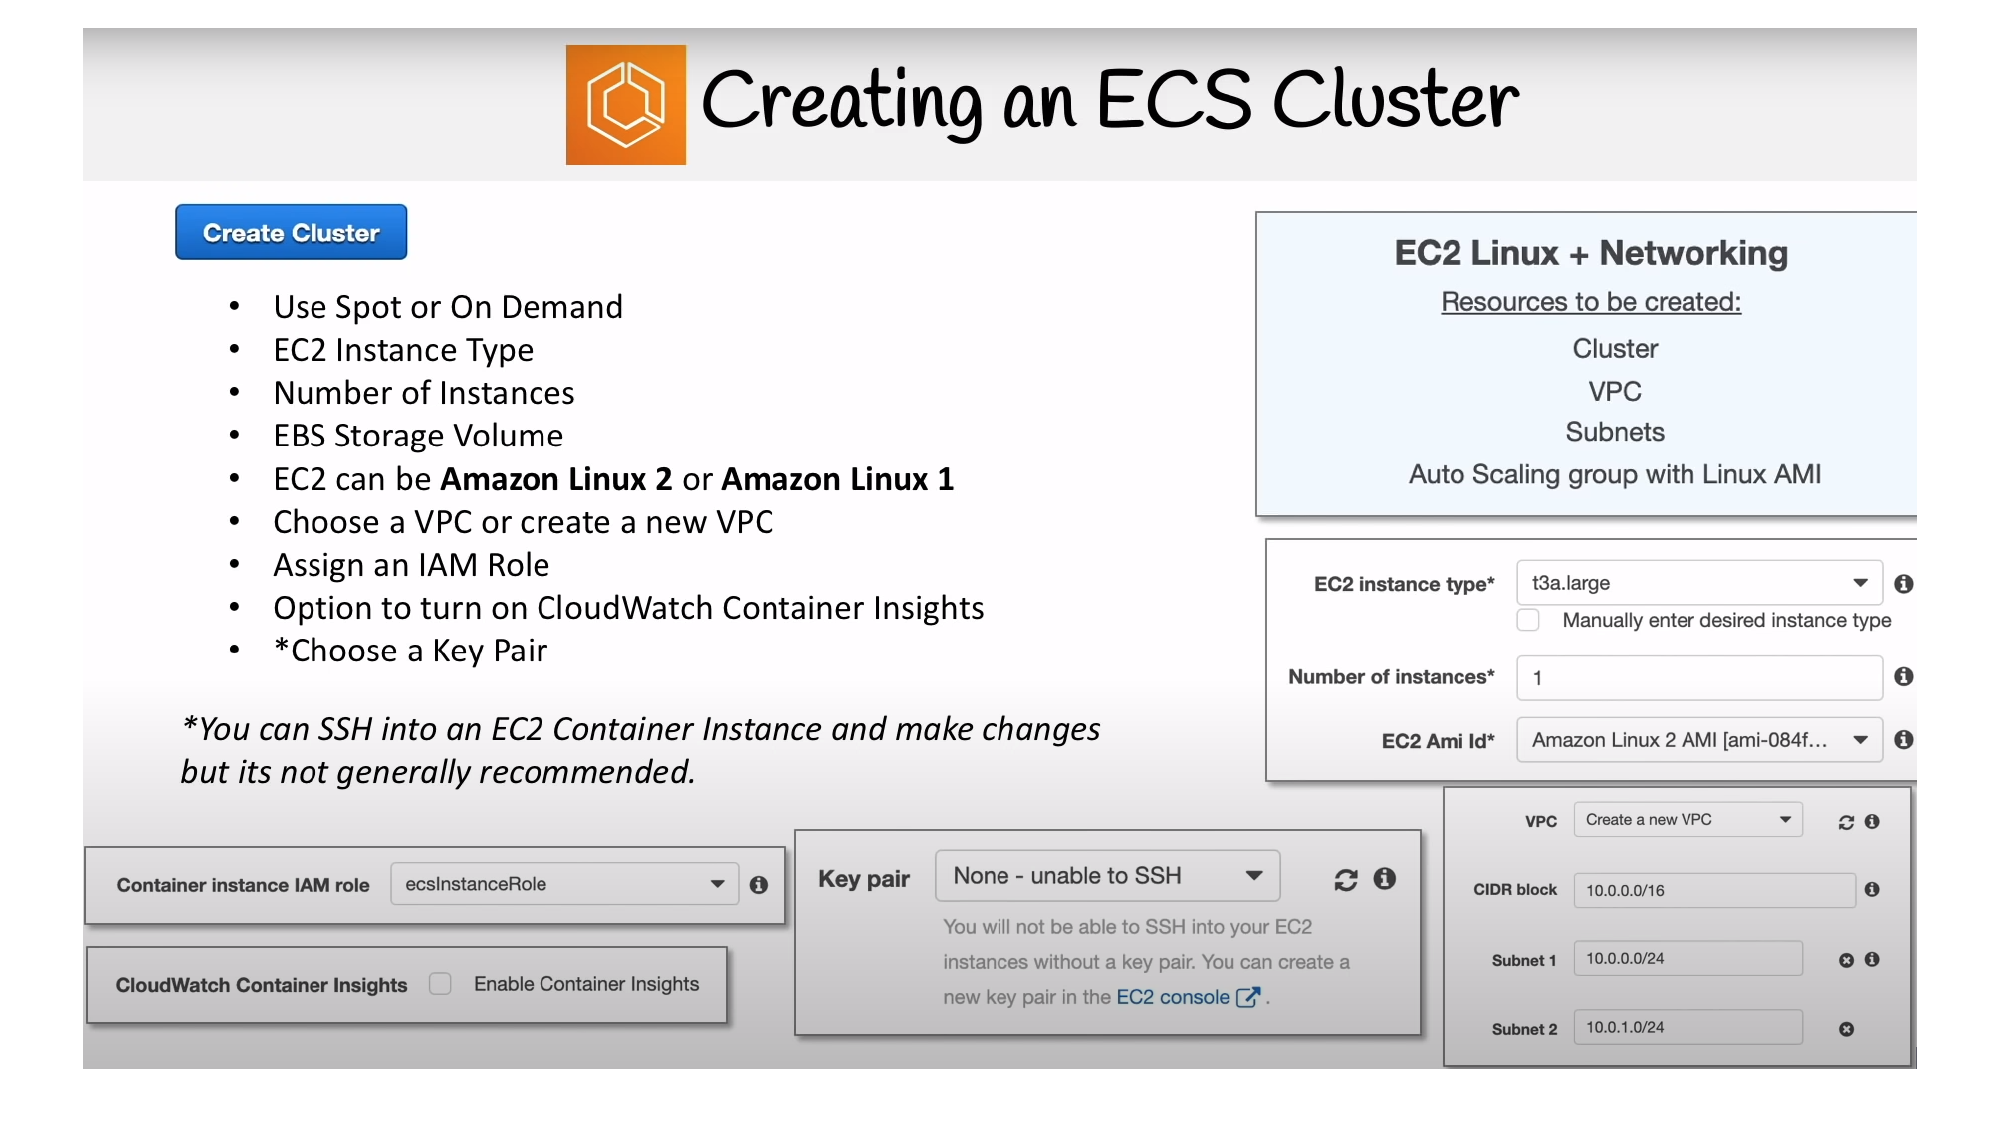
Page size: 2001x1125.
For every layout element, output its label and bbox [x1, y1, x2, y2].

picture [83, 27, 1917, 1069]
